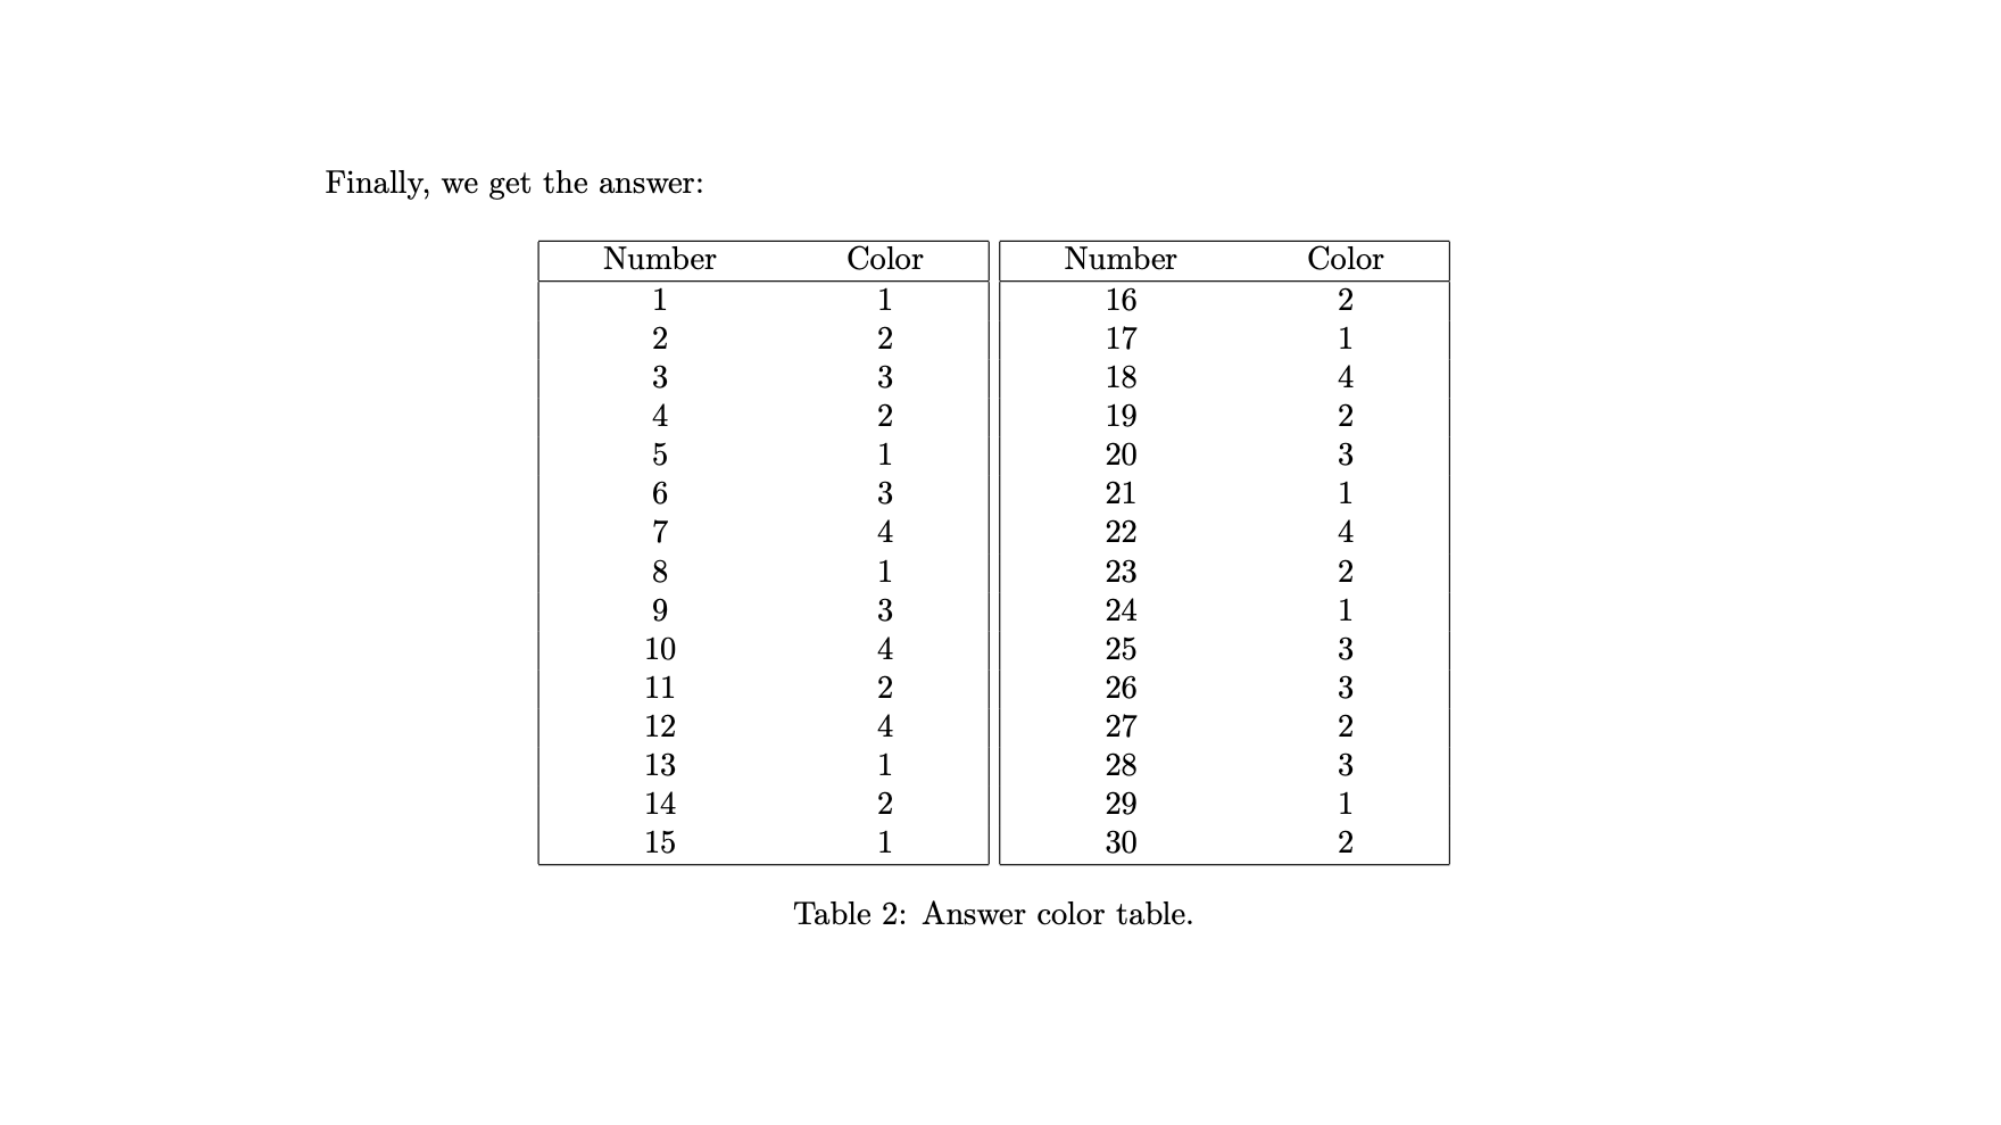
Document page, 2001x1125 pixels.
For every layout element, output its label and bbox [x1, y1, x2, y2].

picture [286, 152, 1655, 955]
